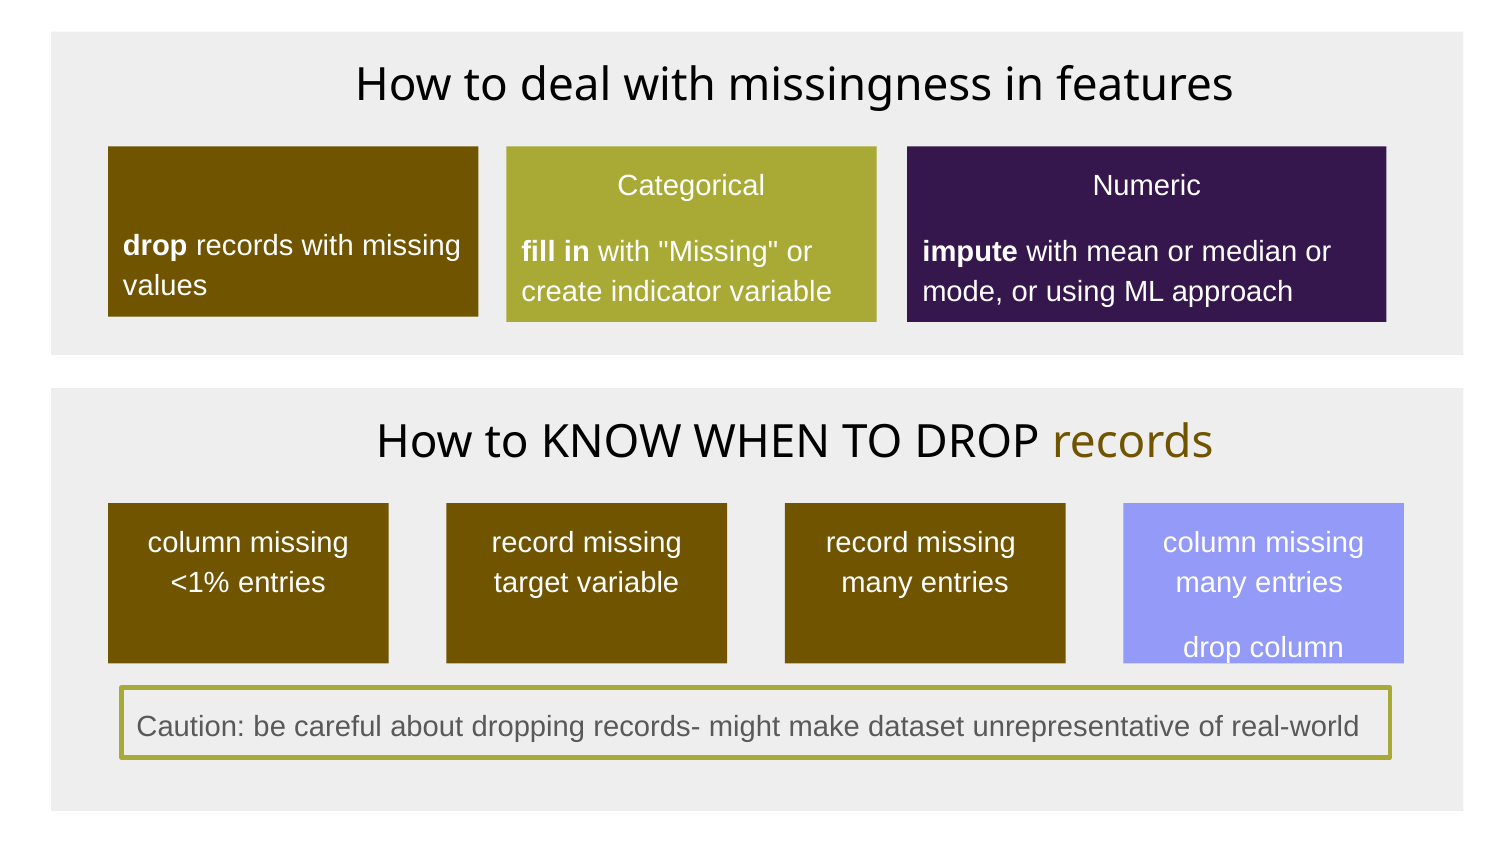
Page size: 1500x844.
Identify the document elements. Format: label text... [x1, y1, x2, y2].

text_box Caution: be careful about dropping records- might make dataset unrepresentative of real-world [121, 687, 1390, 758]
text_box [50, 31, 1464, 352]
text_box column missing many entries drop column [1123, 503, 1404, 664]
text_box record missing many entries [784, 503, 1066, 664]
text_box record missing target variable [446, 503, 728, 664]
text_box How to KNOW WHEN TO DROP records [51, 388, 1464, 811]
text_box column missing <1% entries [108, 503, 389, 664]
